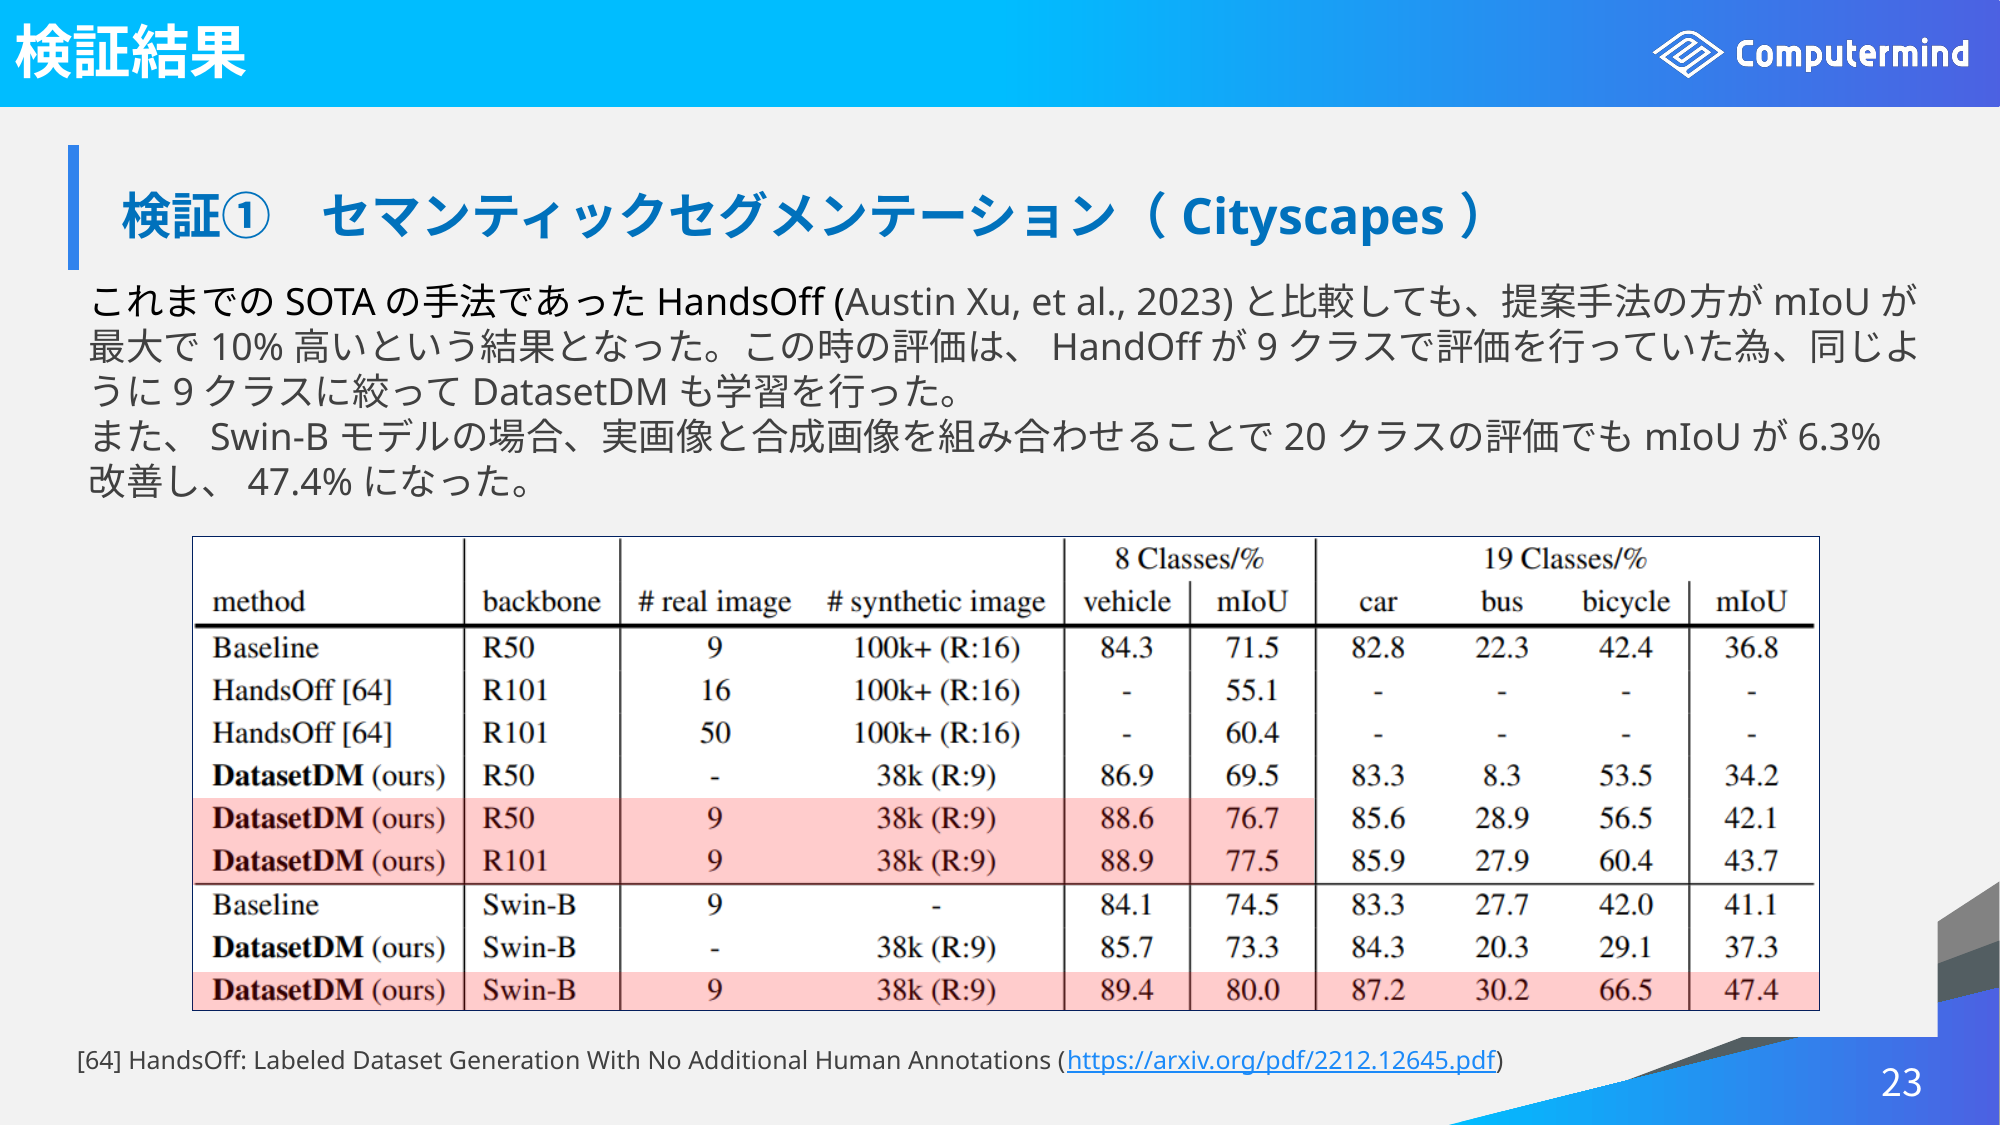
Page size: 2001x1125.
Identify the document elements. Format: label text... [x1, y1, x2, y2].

title 検証結果 [0, 0, 1625, 102]
table_header 検証① セマンティックセグメンテーション（Cityscapes） [79, 145, 1938, 270]
picture [1652, 26, 1970, 79]
slide_number 23 [1471, 1051, 1938, 1092]
text_box これまでのSOTAの手法であったHandsOff (Austin Xu, et al., 2023)と比較しても、提案手法の方がmIoUが最大で10%高いという結果となった。この時の評価は、HandOffが9クラスで評価を行っていた為、同じように9クラスに絞ってDatasetDMも学習を行った。 また、Swin-Bモデルの場合、実画像と合成画像を組み合わせることで20クラスの評価でもmIoUが6.3%改善し、47.4%になった。 [73, 270, 1938, 1037]
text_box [192, 536, 1820, 1010]
text_box [64] HandsOff: Labeled Dataset Generation With No Additional Human Annotations (https://arxiv.org/pdf/2212.12645.pdf) [62, 1036, 1839, 1086]
